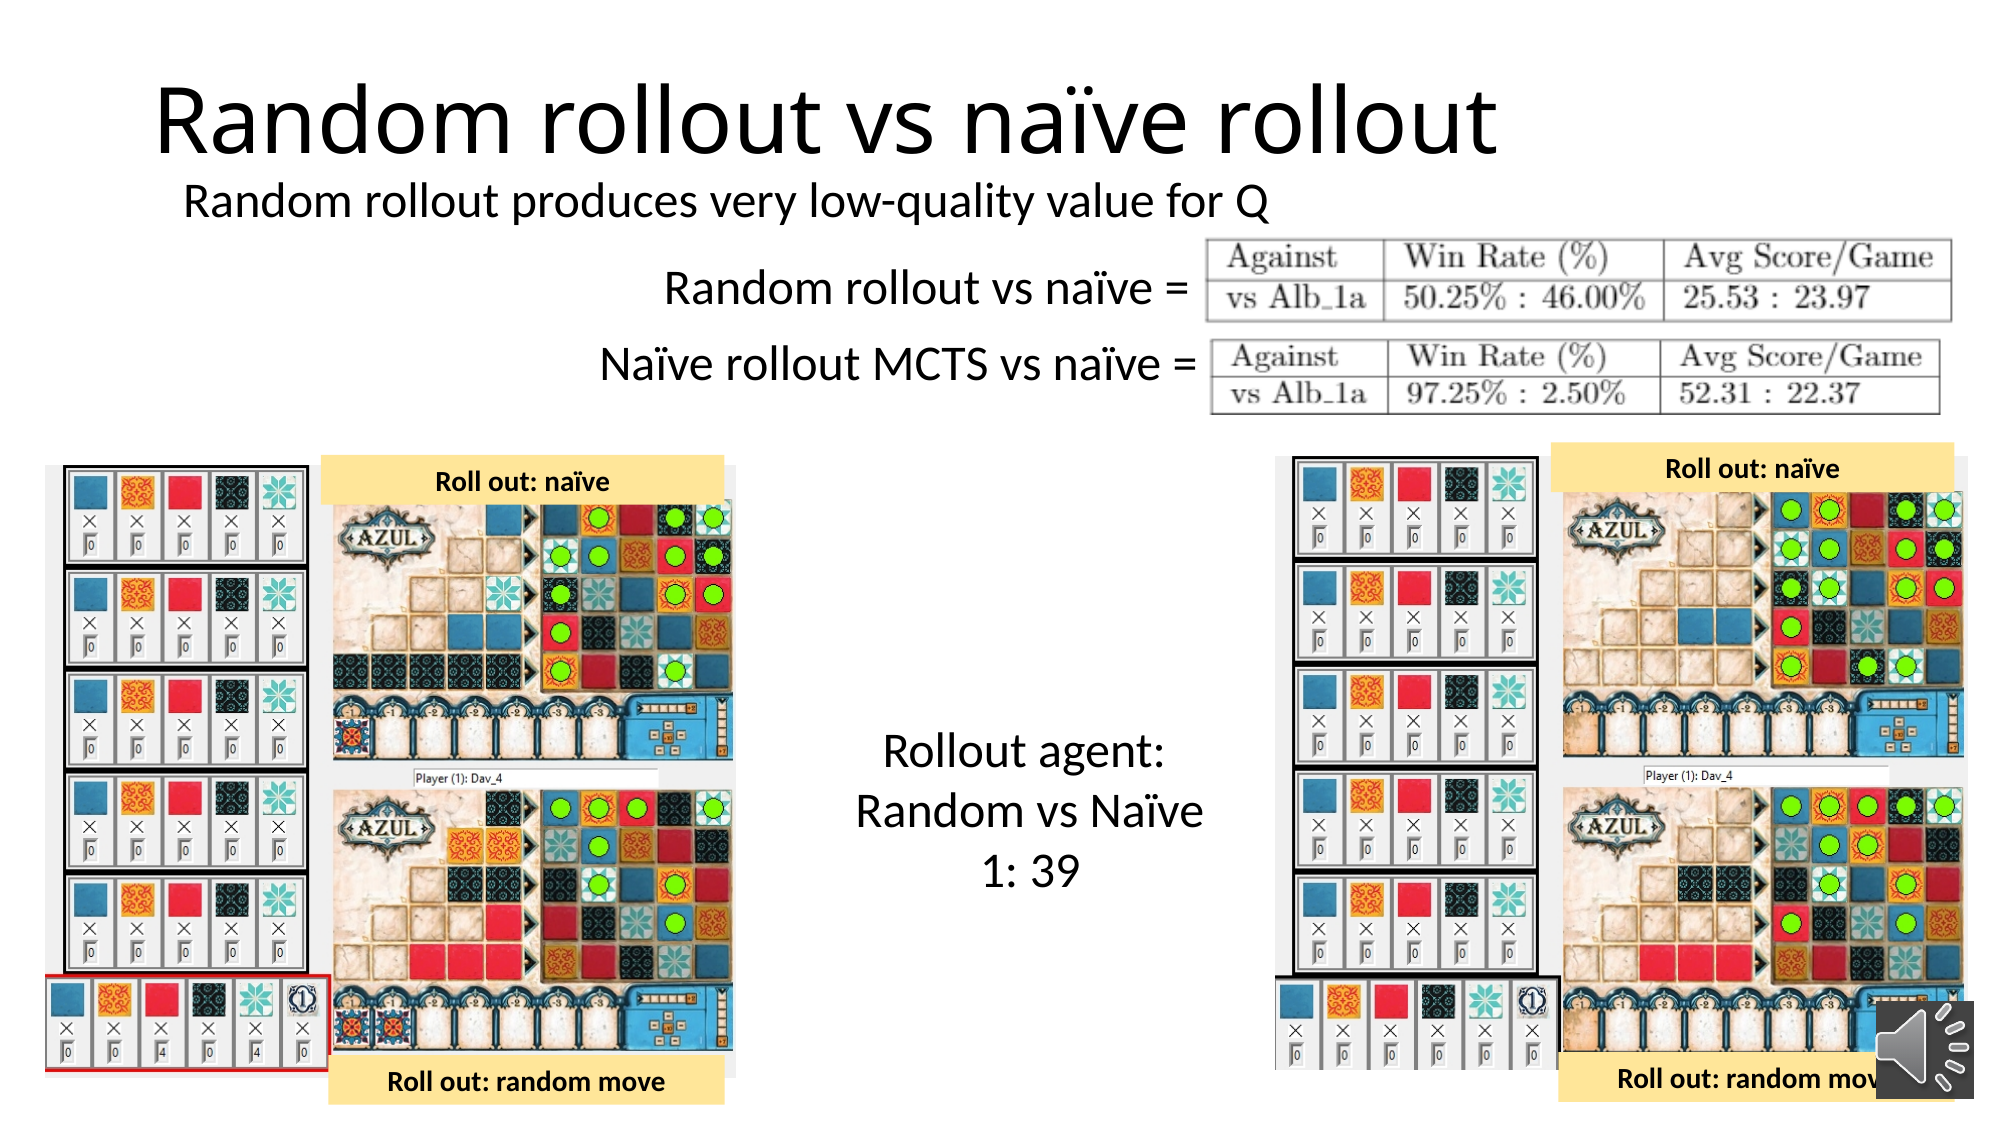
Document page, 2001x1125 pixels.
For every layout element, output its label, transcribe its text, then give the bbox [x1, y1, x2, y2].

text_box Rollout agent: Random vs Naïve 1: 39 [750, 709, 1275, 950]
text_box Random rollout vs naïve = [649, 246, 1200, 322]
text_box Random rollout produces very low-quality value for Q [168, 159, 1290, 280]
title Random rollout vs naïve rollout [137, 15, 1863, 233]
text_box Roll out: naïve [320, 454, 725, 461]
picture [45, 461, 736, 1078]
text_box Roll out: random move [328, 1078, 725, 1105]
picture [1182, 234, 1958, 415]
text_box Naïve rollout MCTS vs naïve = [584, 322, 1240, 443]
text_box Roll out: random move [1558, 1070, 1955, 1102]
picture [1275, 454, 1975, 1100]
text_box Roll out: naïve [1550, 442, 1955, 454]
